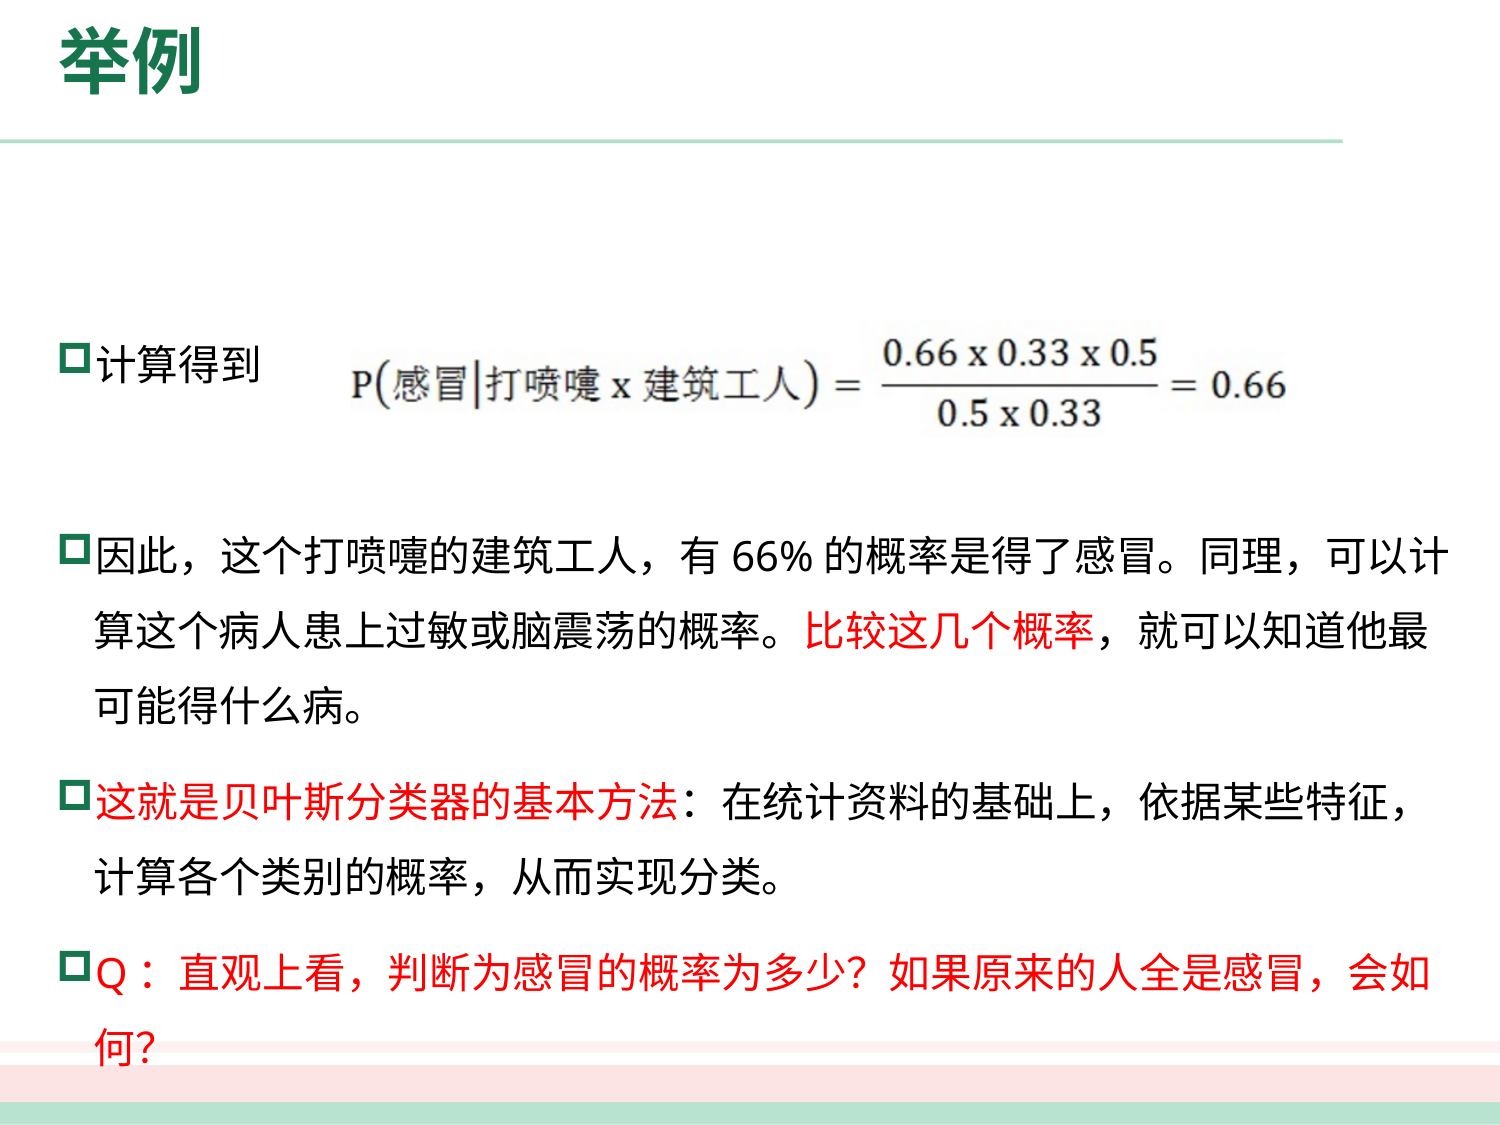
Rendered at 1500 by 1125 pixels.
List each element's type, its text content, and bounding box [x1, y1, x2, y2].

text_box 举例 [43, 17, 1338, 112]
list 计算得到 因此，这个打喷嚏的建筑工人，有66%的概率是得了感冒。同理，可以计算这个病人患上过敏或脑震荡的概率。比较这几个概率，就可以知道他最可能得什么病。 这就是贝叶斯分类器的基本方法：在统计资料的基础上，依据某些特征，计算各个类别的概率，从而实现分类。 Q：直观上看，判断为感冒的概率为多少？如果原来的人全是感冒，会如何？ [41, 305, 1486, 900]
picture [0, 0, 1500, 1125]
